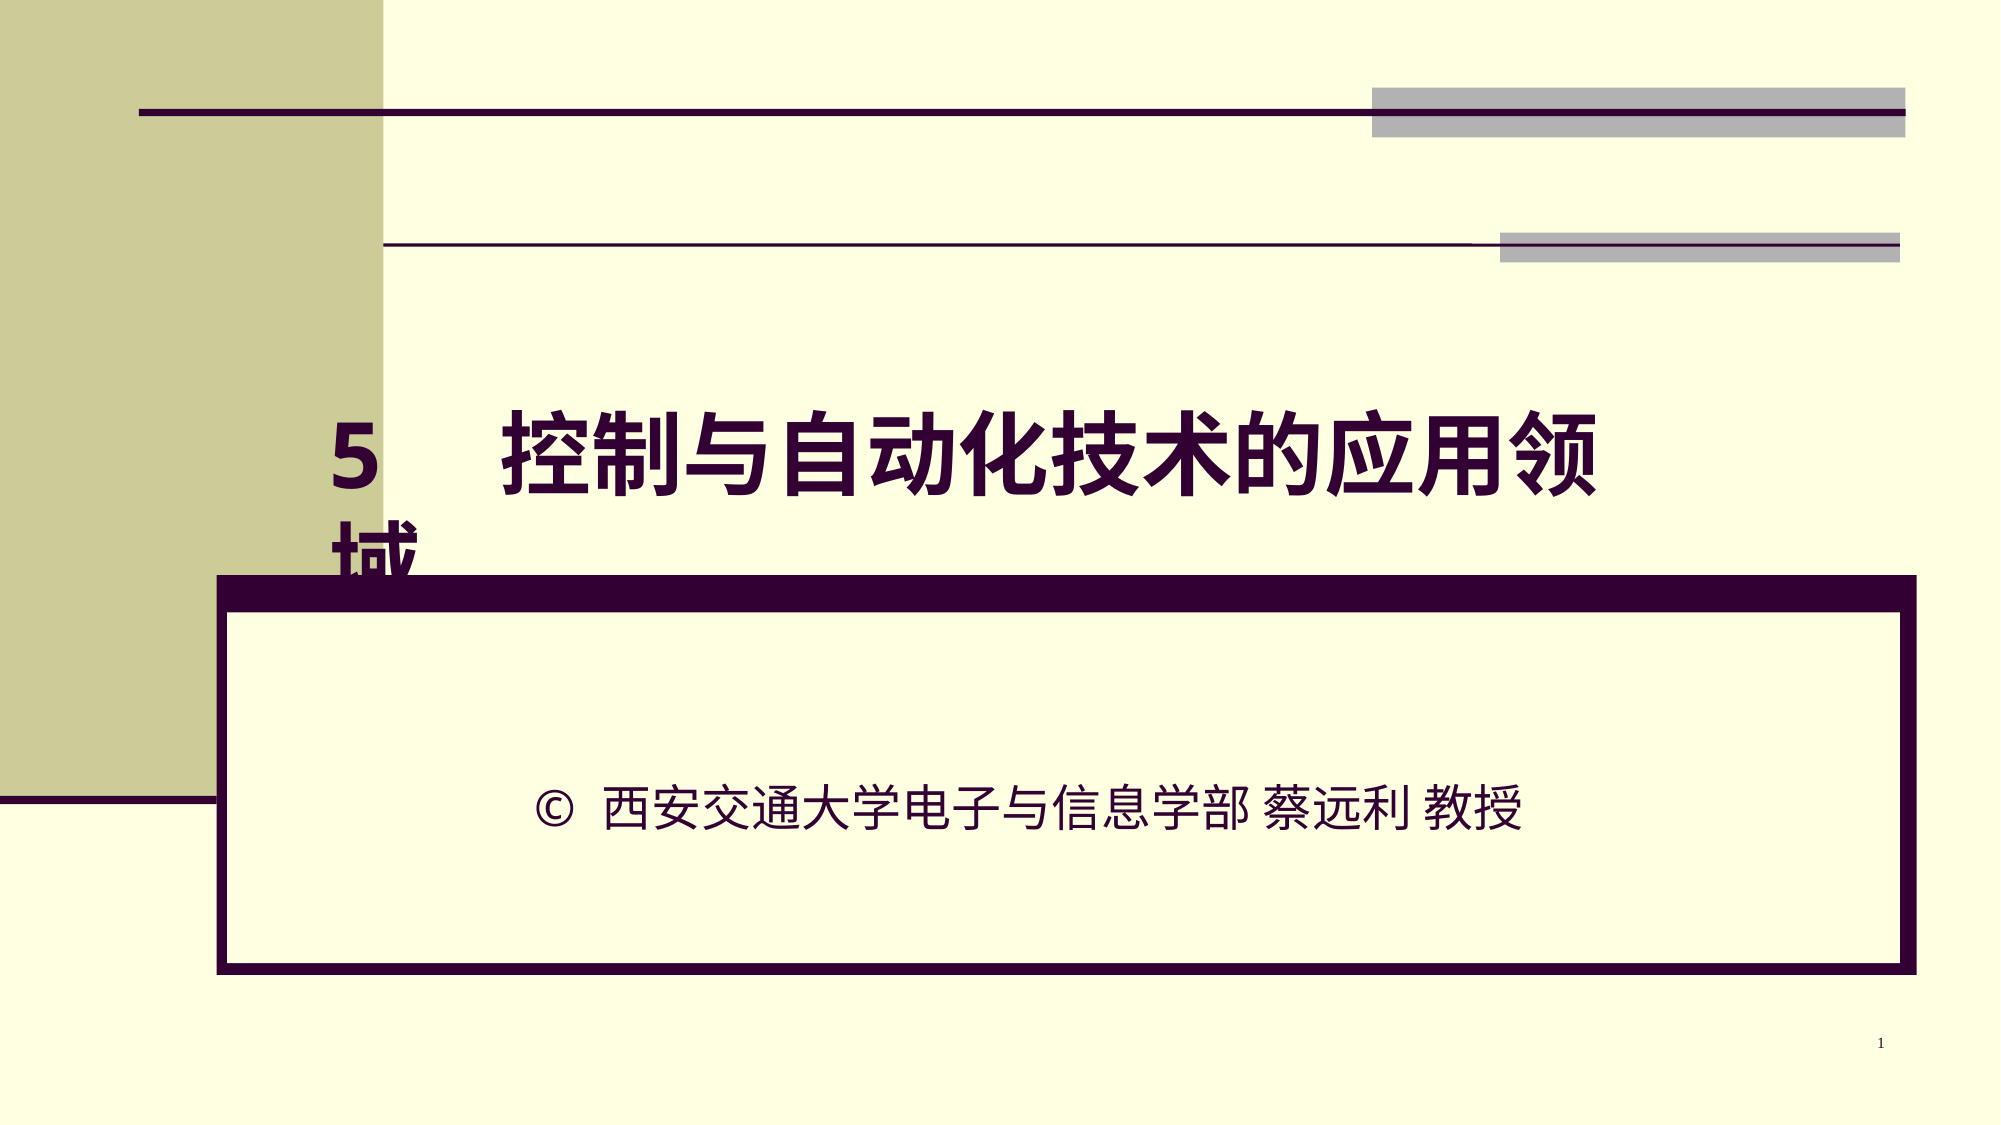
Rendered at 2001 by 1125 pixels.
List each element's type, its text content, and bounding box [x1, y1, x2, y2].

title 5 控制与自动化技术的应用领域 [314, 373, 1703, 692]
slide_number 1 [1483, 1025, 1900, 1100]
text_box © 西安交通大学电子与信息学部 蔡远利 教授 [279, 692, 1780, 845]
